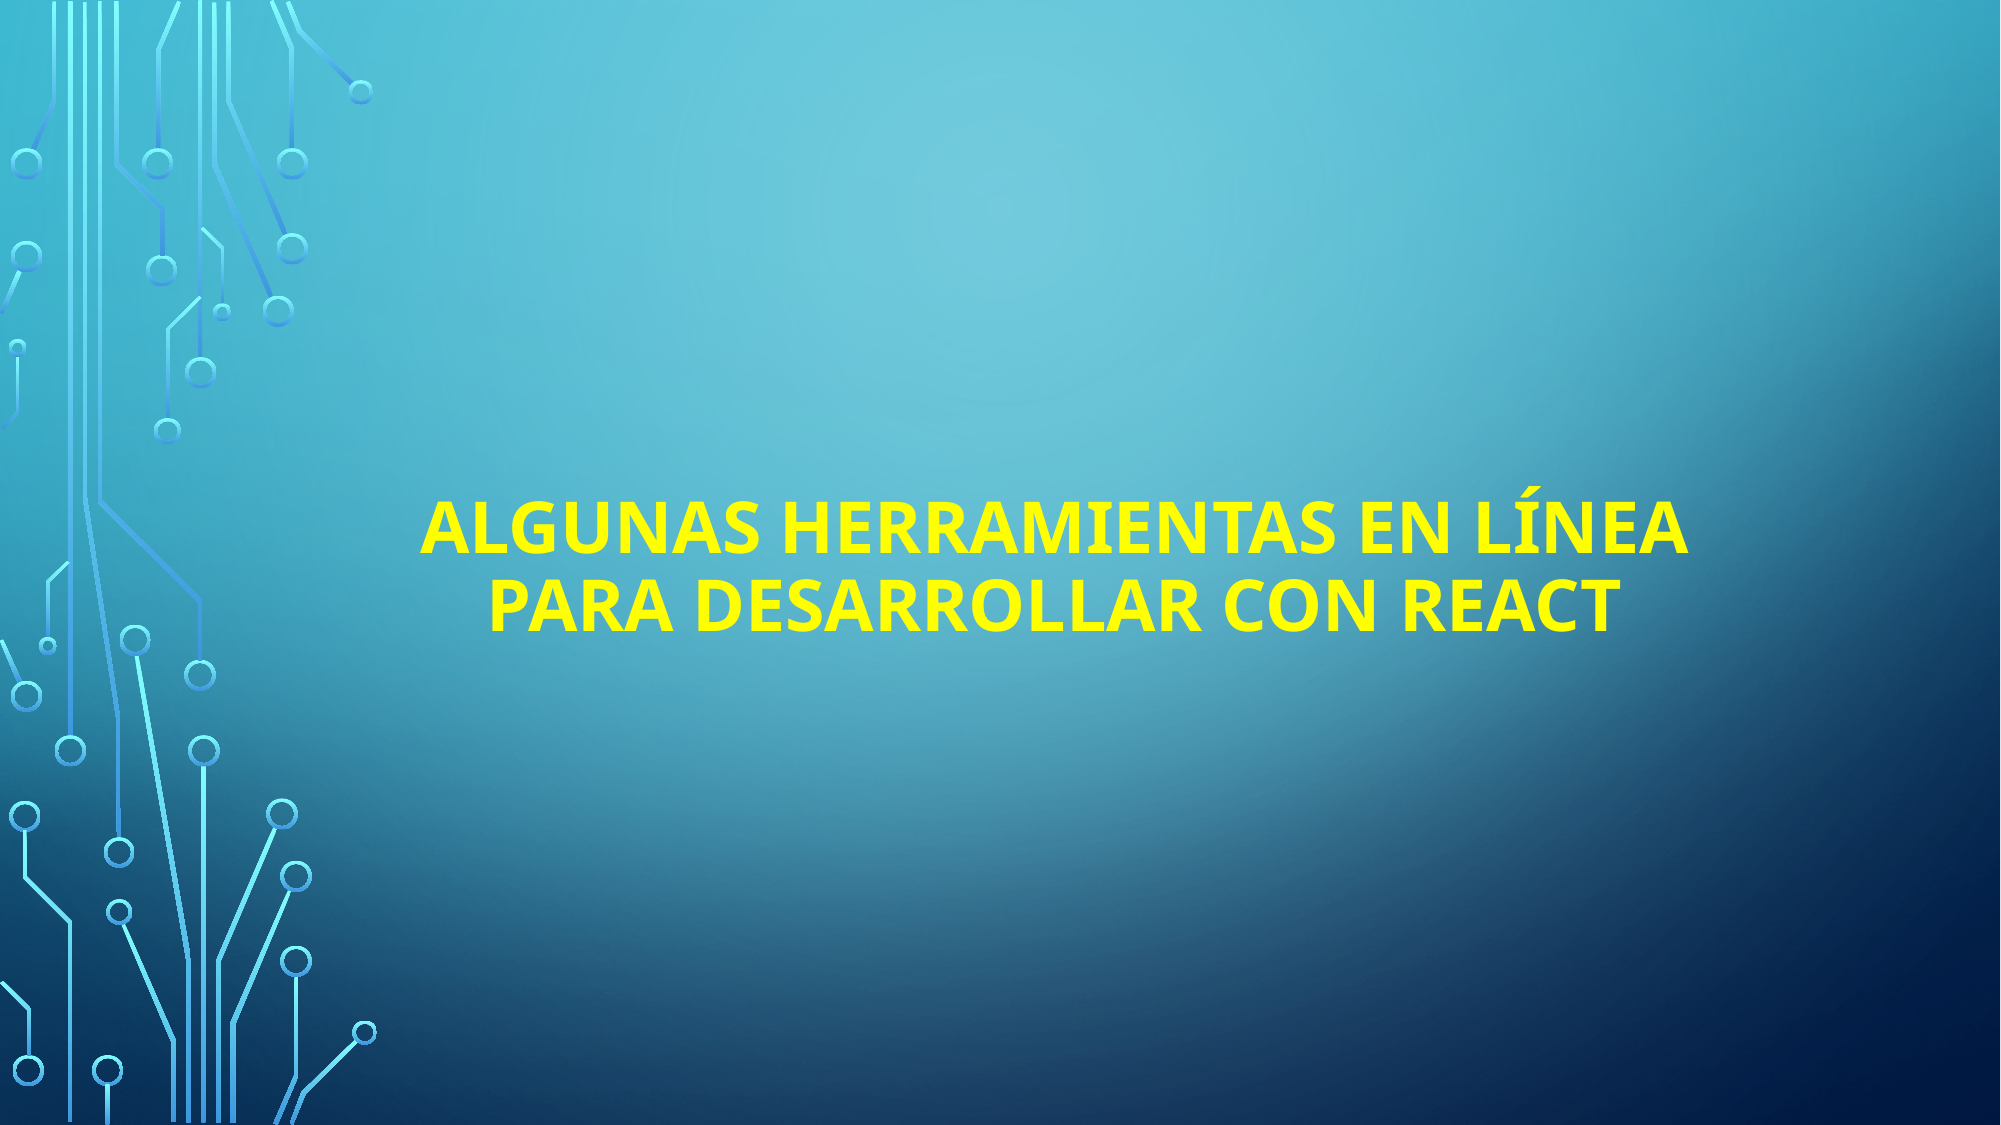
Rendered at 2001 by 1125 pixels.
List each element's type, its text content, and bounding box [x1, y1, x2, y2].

title Algunas herramientas en línea para desarrollar con React [333, 436, 1776, 655]
